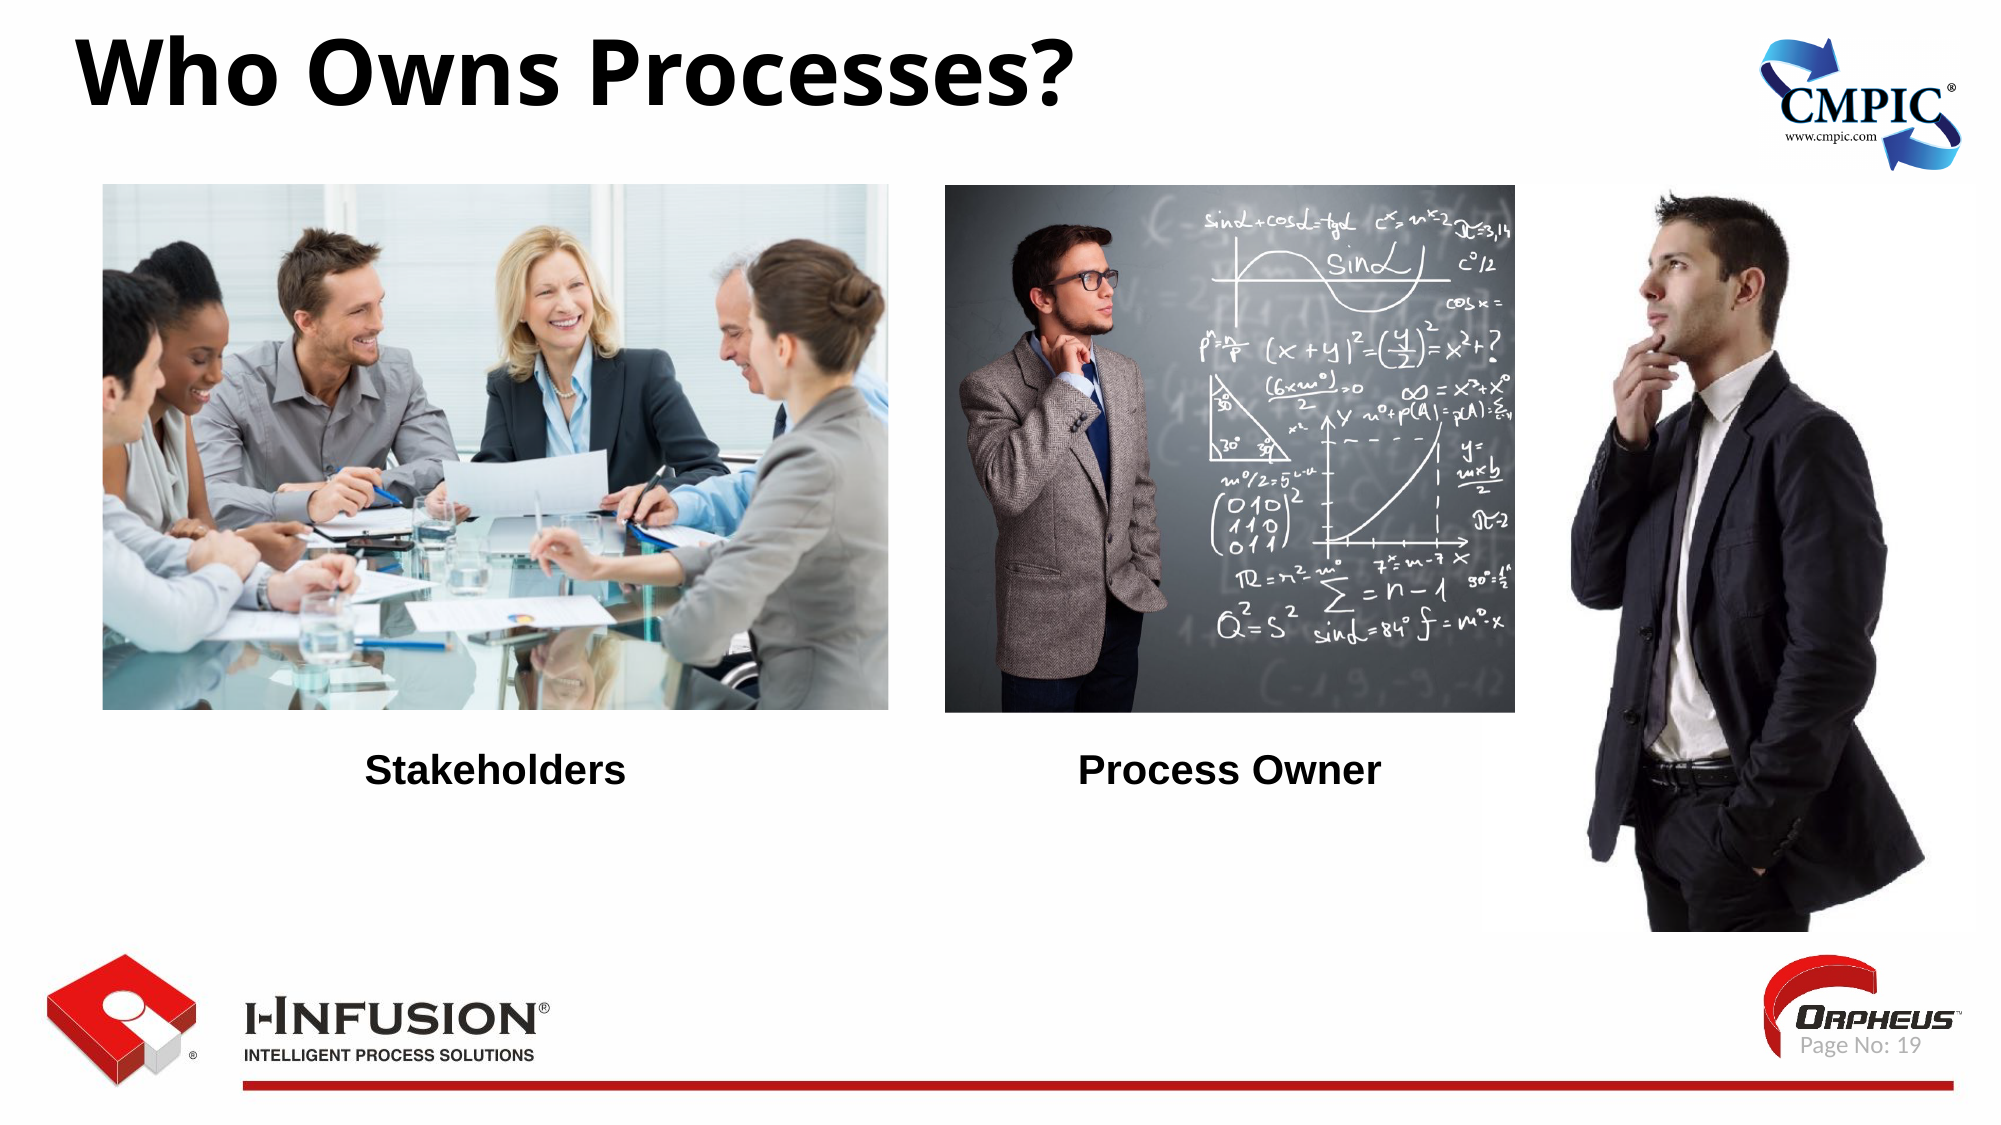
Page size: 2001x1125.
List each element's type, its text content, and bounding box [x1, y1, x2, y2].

text_box Stakeholders [305, 735, 686, 801]
slide_number Page No: 19 [1562, 1019, 1937, 1068]
text_box Process Owner [1039, 735, 1421, 801]
text_box Who Owns Processes? [60, 18, 1875, 97]
picture [0, 0, 2000, 1125]
